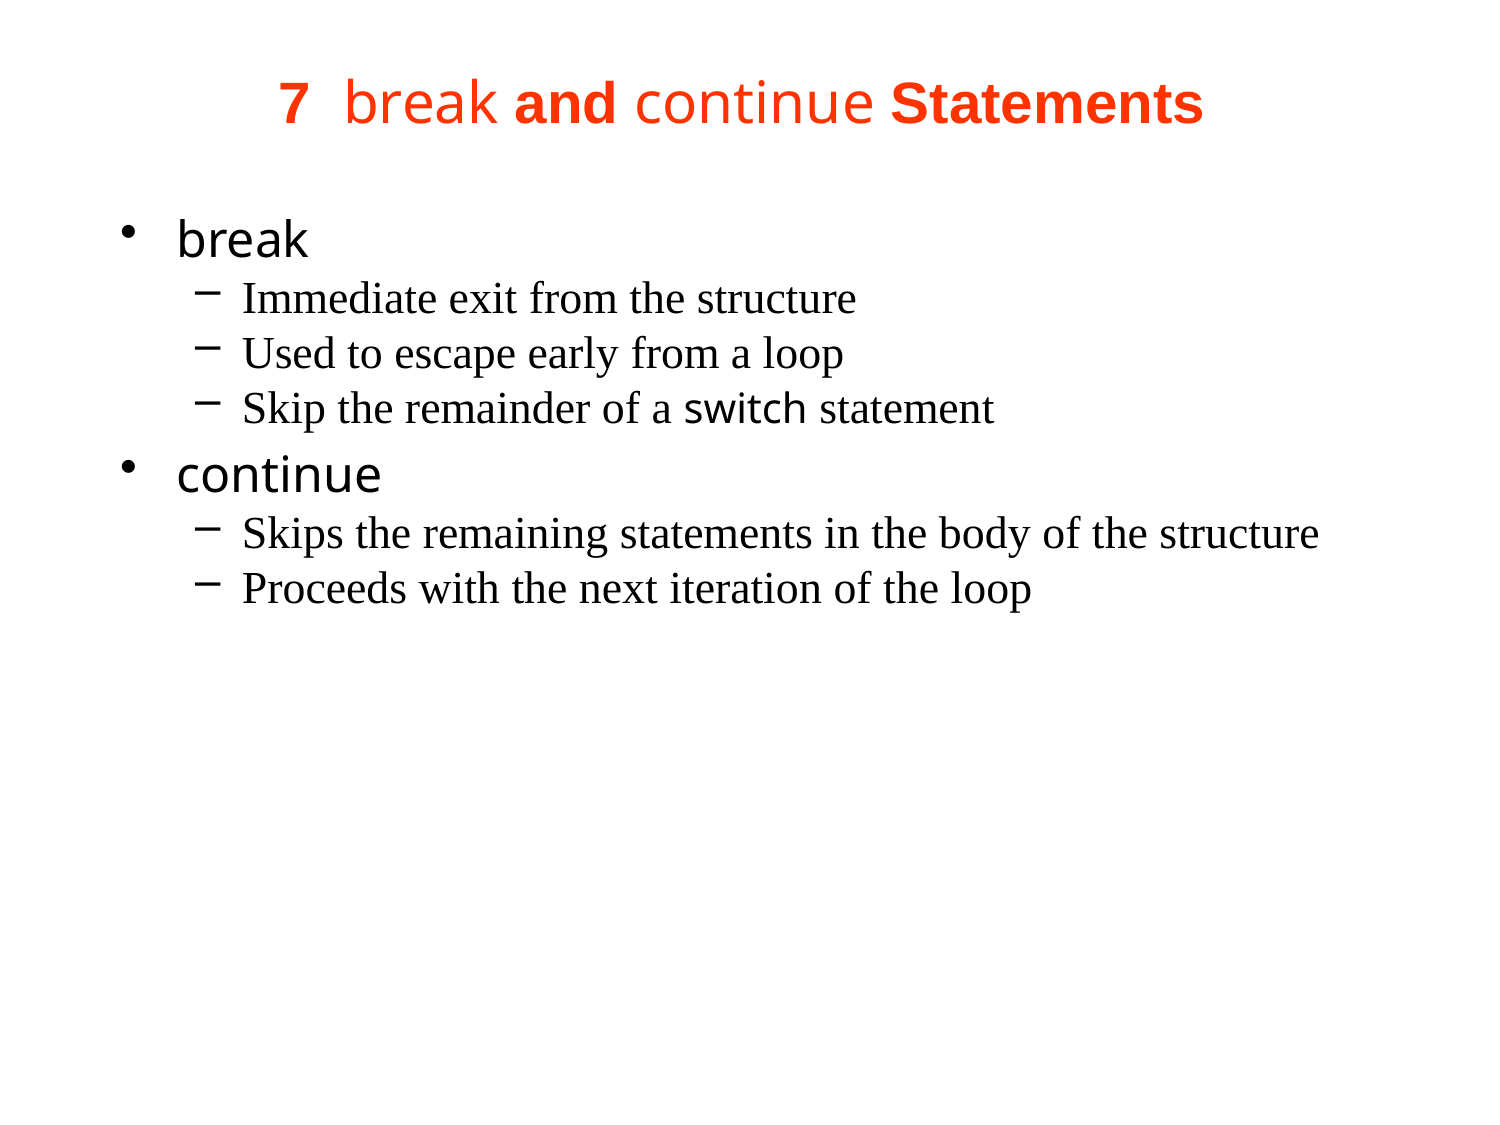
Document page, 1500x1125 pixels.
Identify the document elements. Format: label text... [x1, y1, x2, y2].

list break Immediate exit from the structure Used to escape early from a loop Skip the remainder of a switch statement continue Skips the remaining statements in the body of the structure Proceeds with the next iteration of the loop [111, 199, 1388, 1063]
title 7 break and continue Statements [111, 11, 1388, 188]
